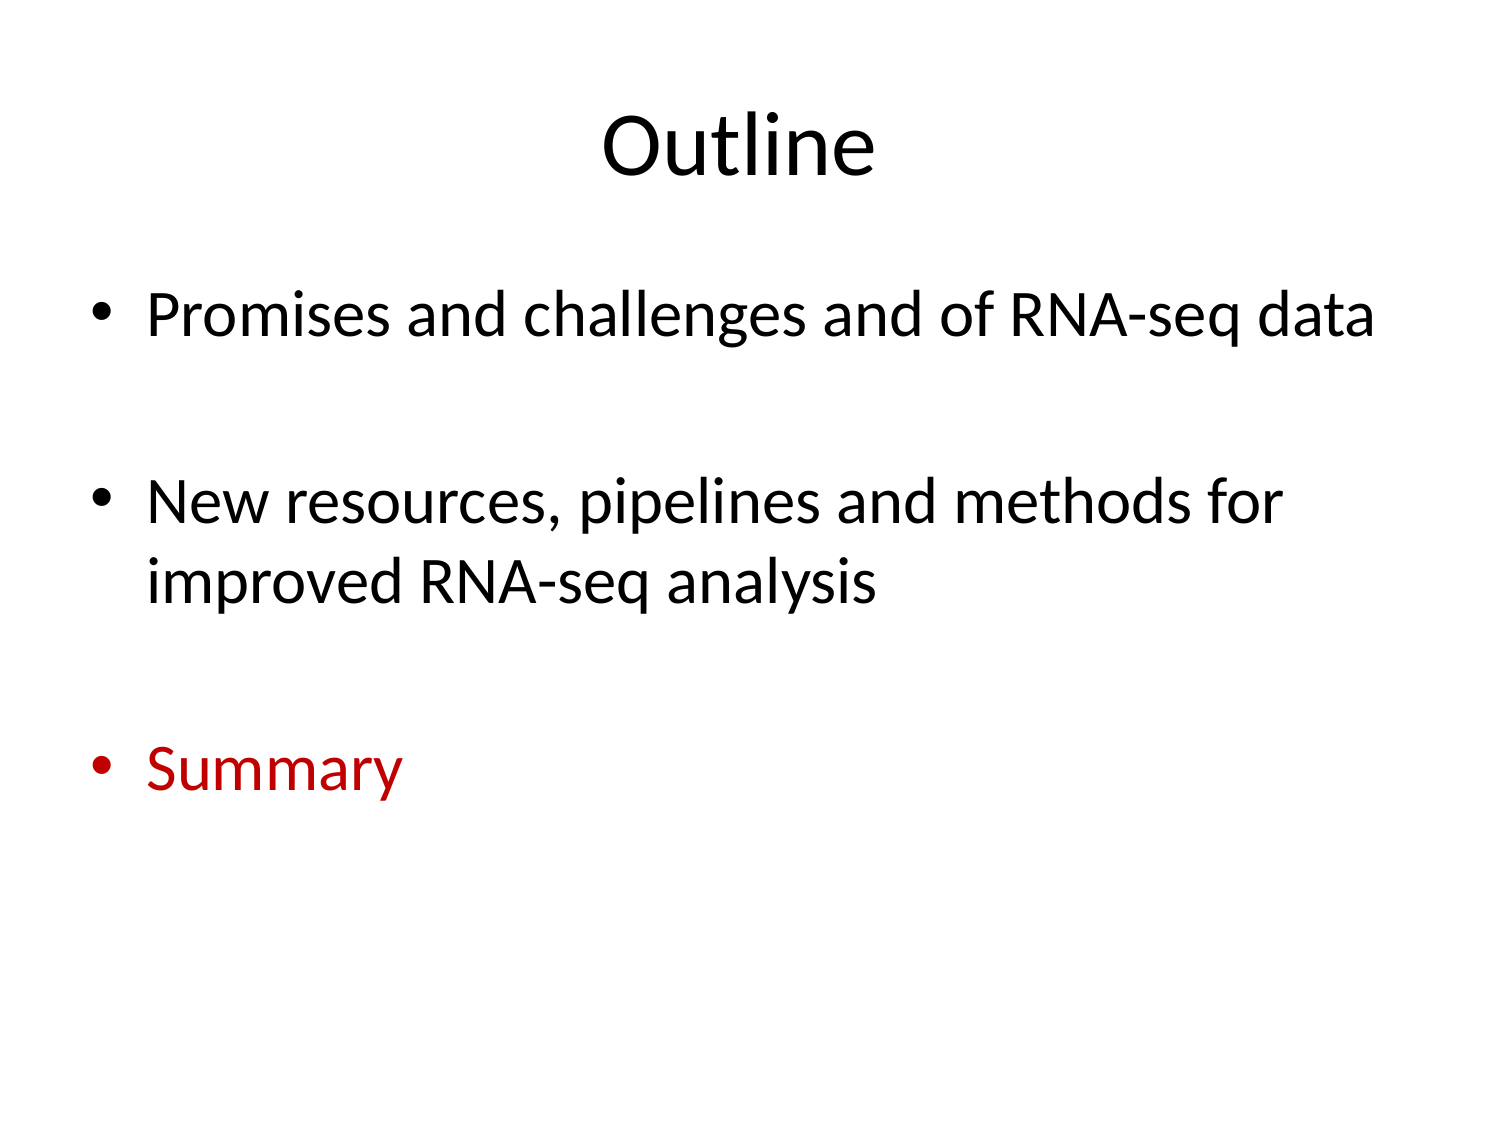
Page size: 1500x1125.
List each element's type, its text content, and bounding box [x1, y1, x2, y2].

list Promises and challenges and of RNA-seq data New resources, pipelines and methods for improved RNA-seq analysis Summary [75, 262, 1425, 1005]
title Outline [75, 45, 1425, 233]
